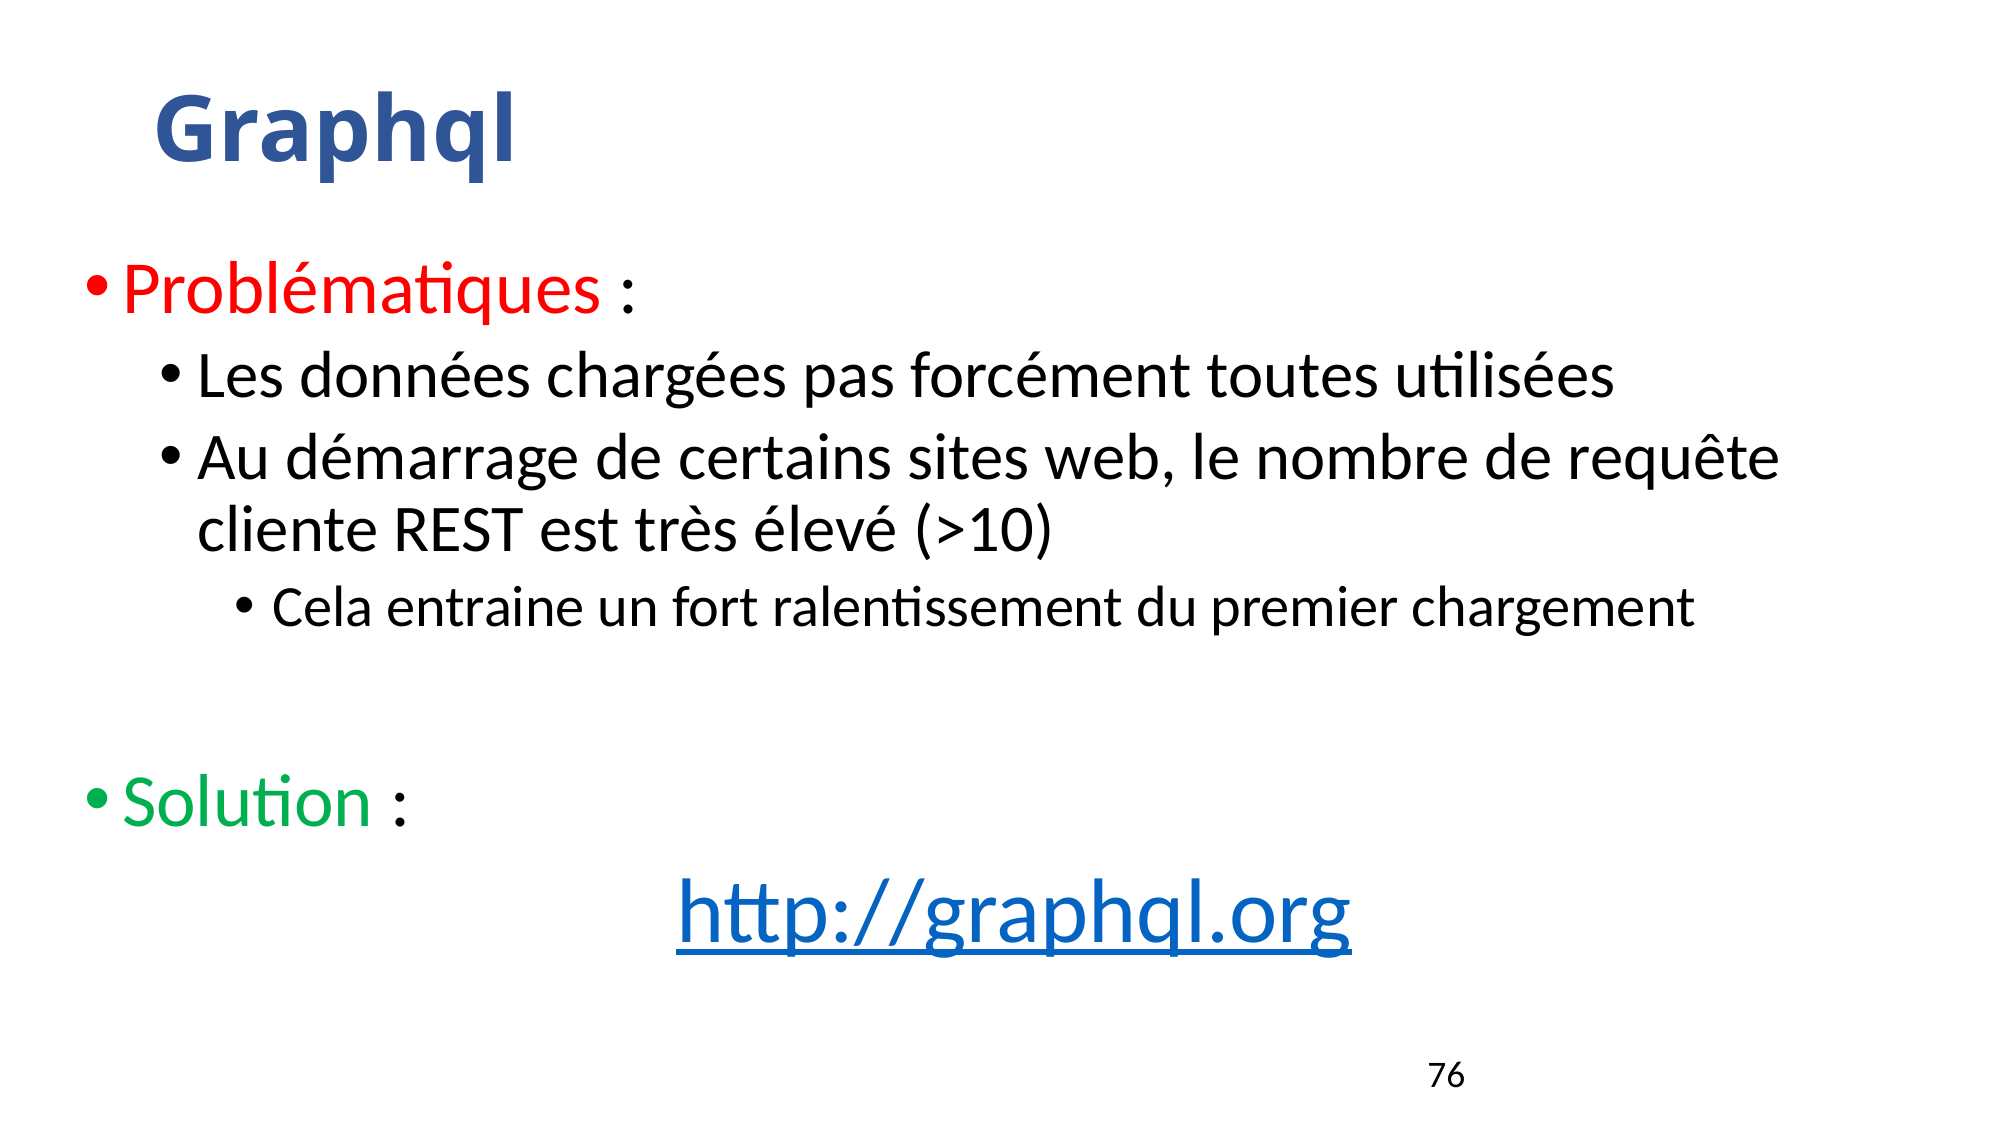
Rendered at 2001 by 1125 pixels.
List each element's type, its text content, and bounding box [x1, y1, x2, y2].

slide_number 76 [1412, 1042, 1863, 1103]
list Problématiques : Les données chargées pas forcément toutes utilisées Au démarrage de certains sites web, le nombre de requête cliente REST est très élevé (>10) Cela entraine un fort ralentissement du premier chargement Solution : http://graphql.org [69, 240, 1960, 1064]
title Graphql [137, 23, 1863, 240]
